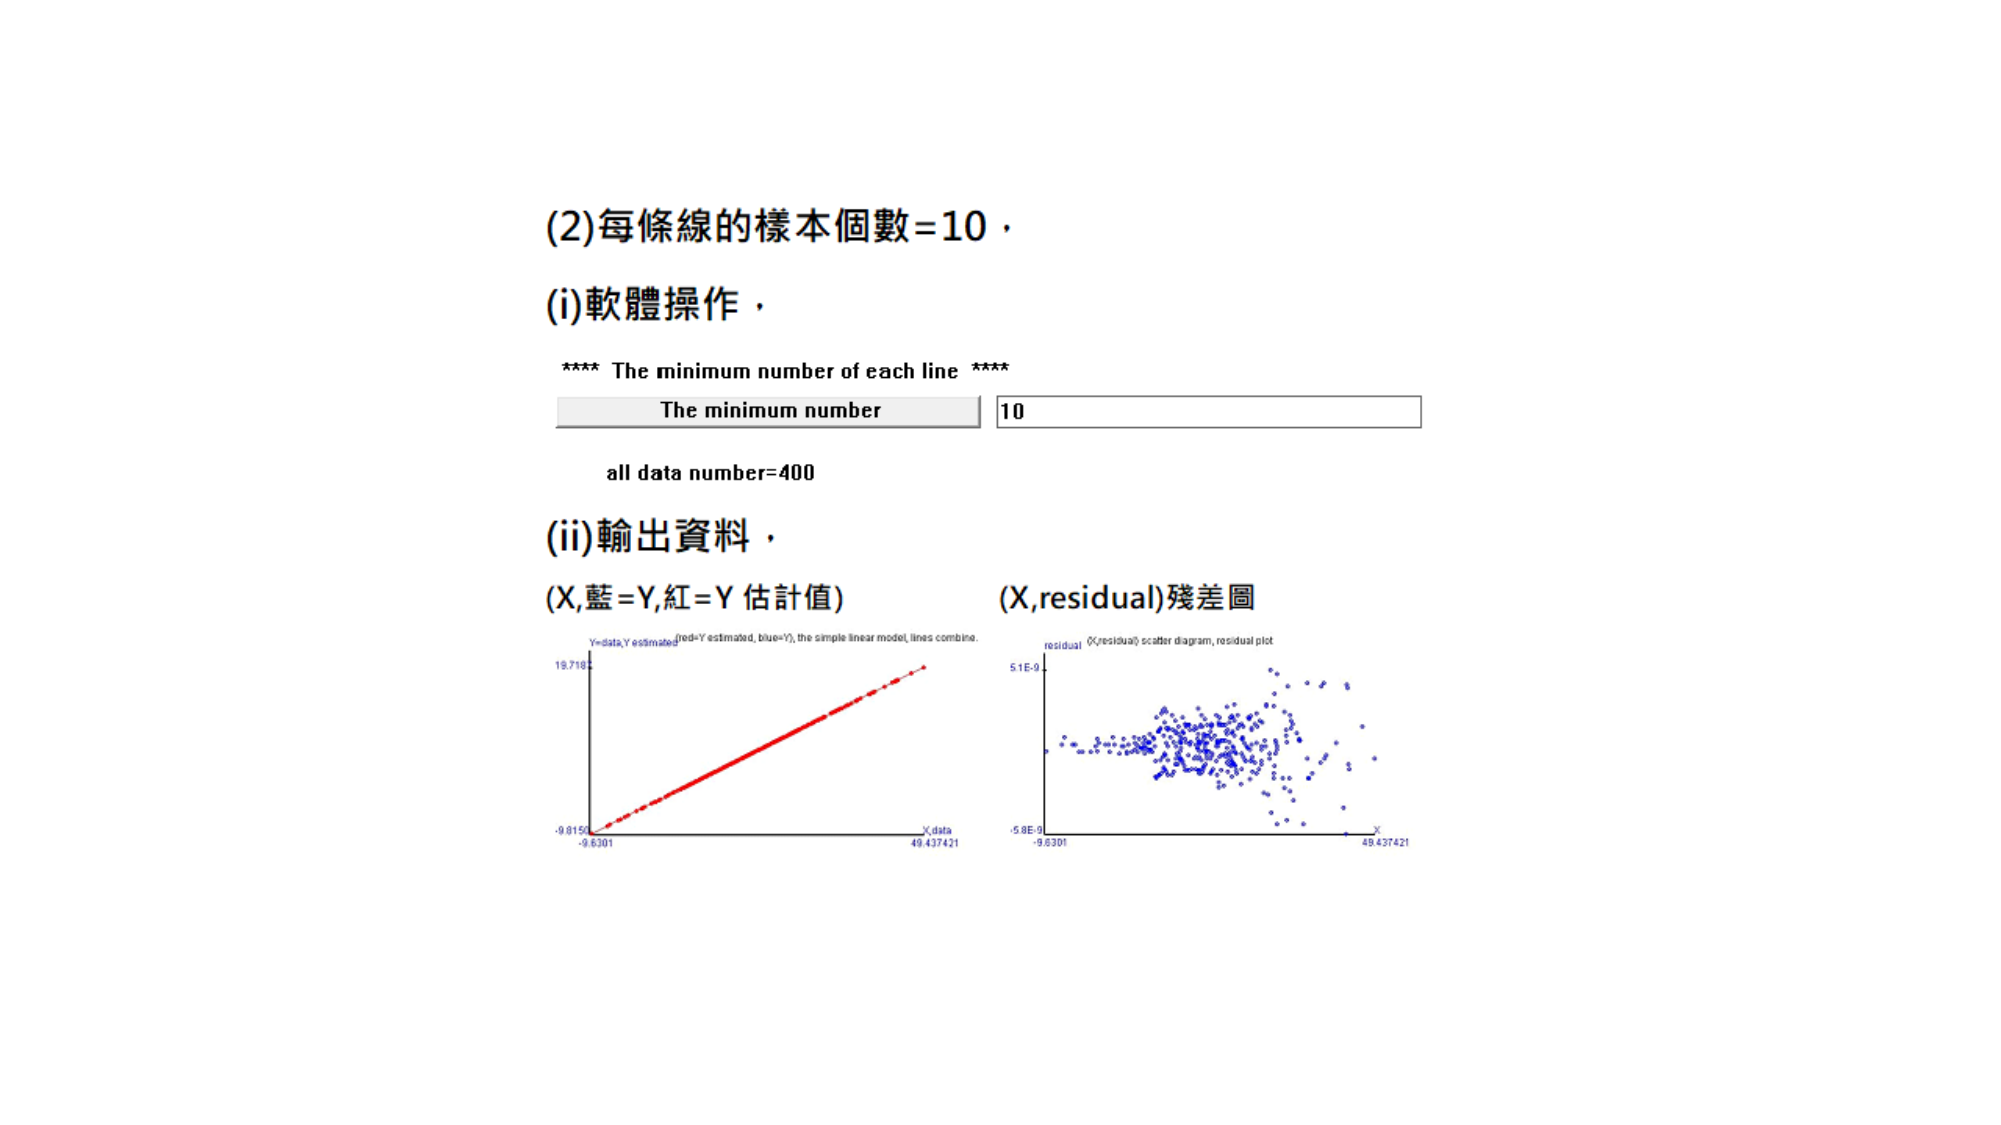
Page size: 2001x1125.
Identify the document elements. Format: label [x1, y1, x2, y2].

picture [545, 186, 1455, 939]
